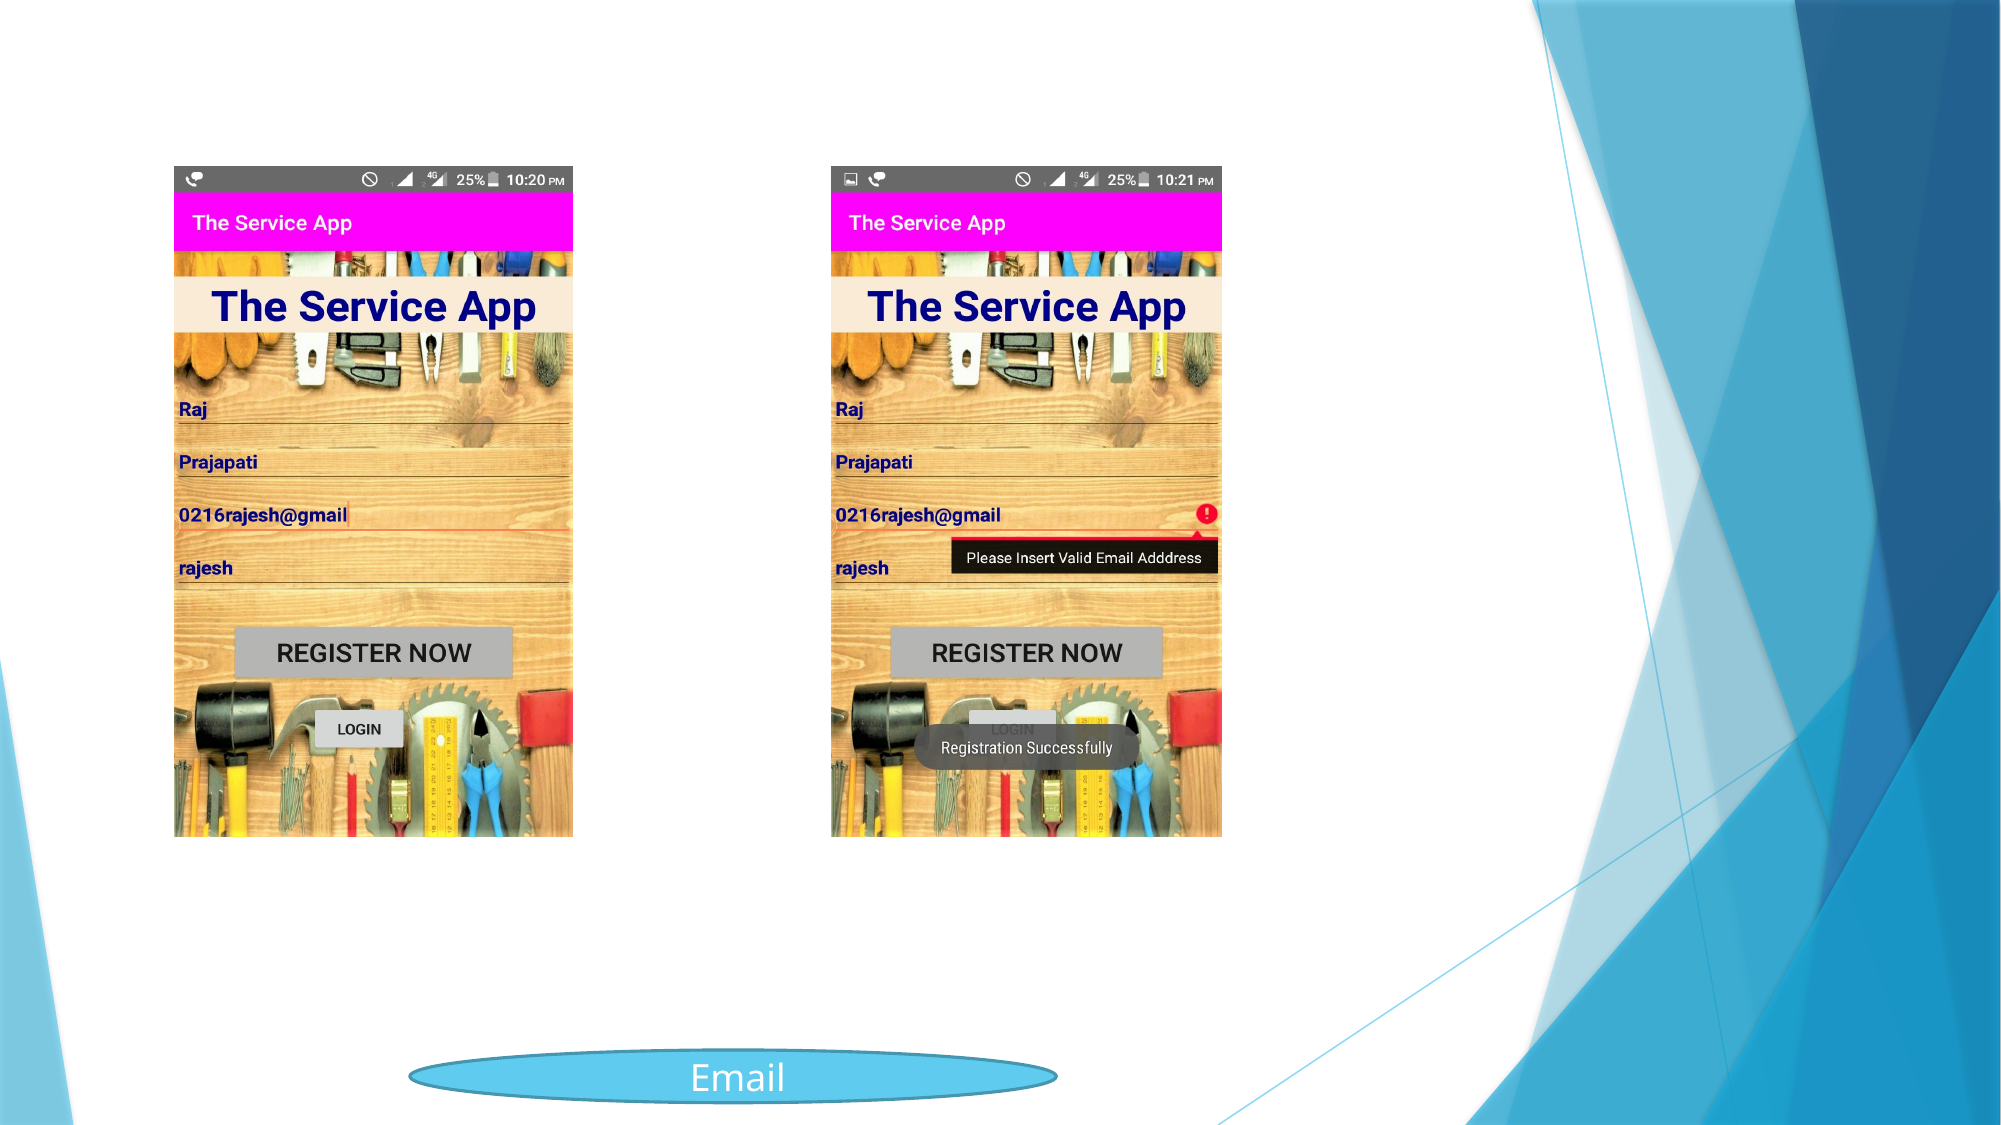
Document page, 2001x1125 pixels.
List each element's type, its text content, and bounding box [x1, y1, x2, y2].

picture [830, 166, 1222, 838]
text_box Email [408, 1048, 1058, 1105]
picture [173, 166, 574, 838]
